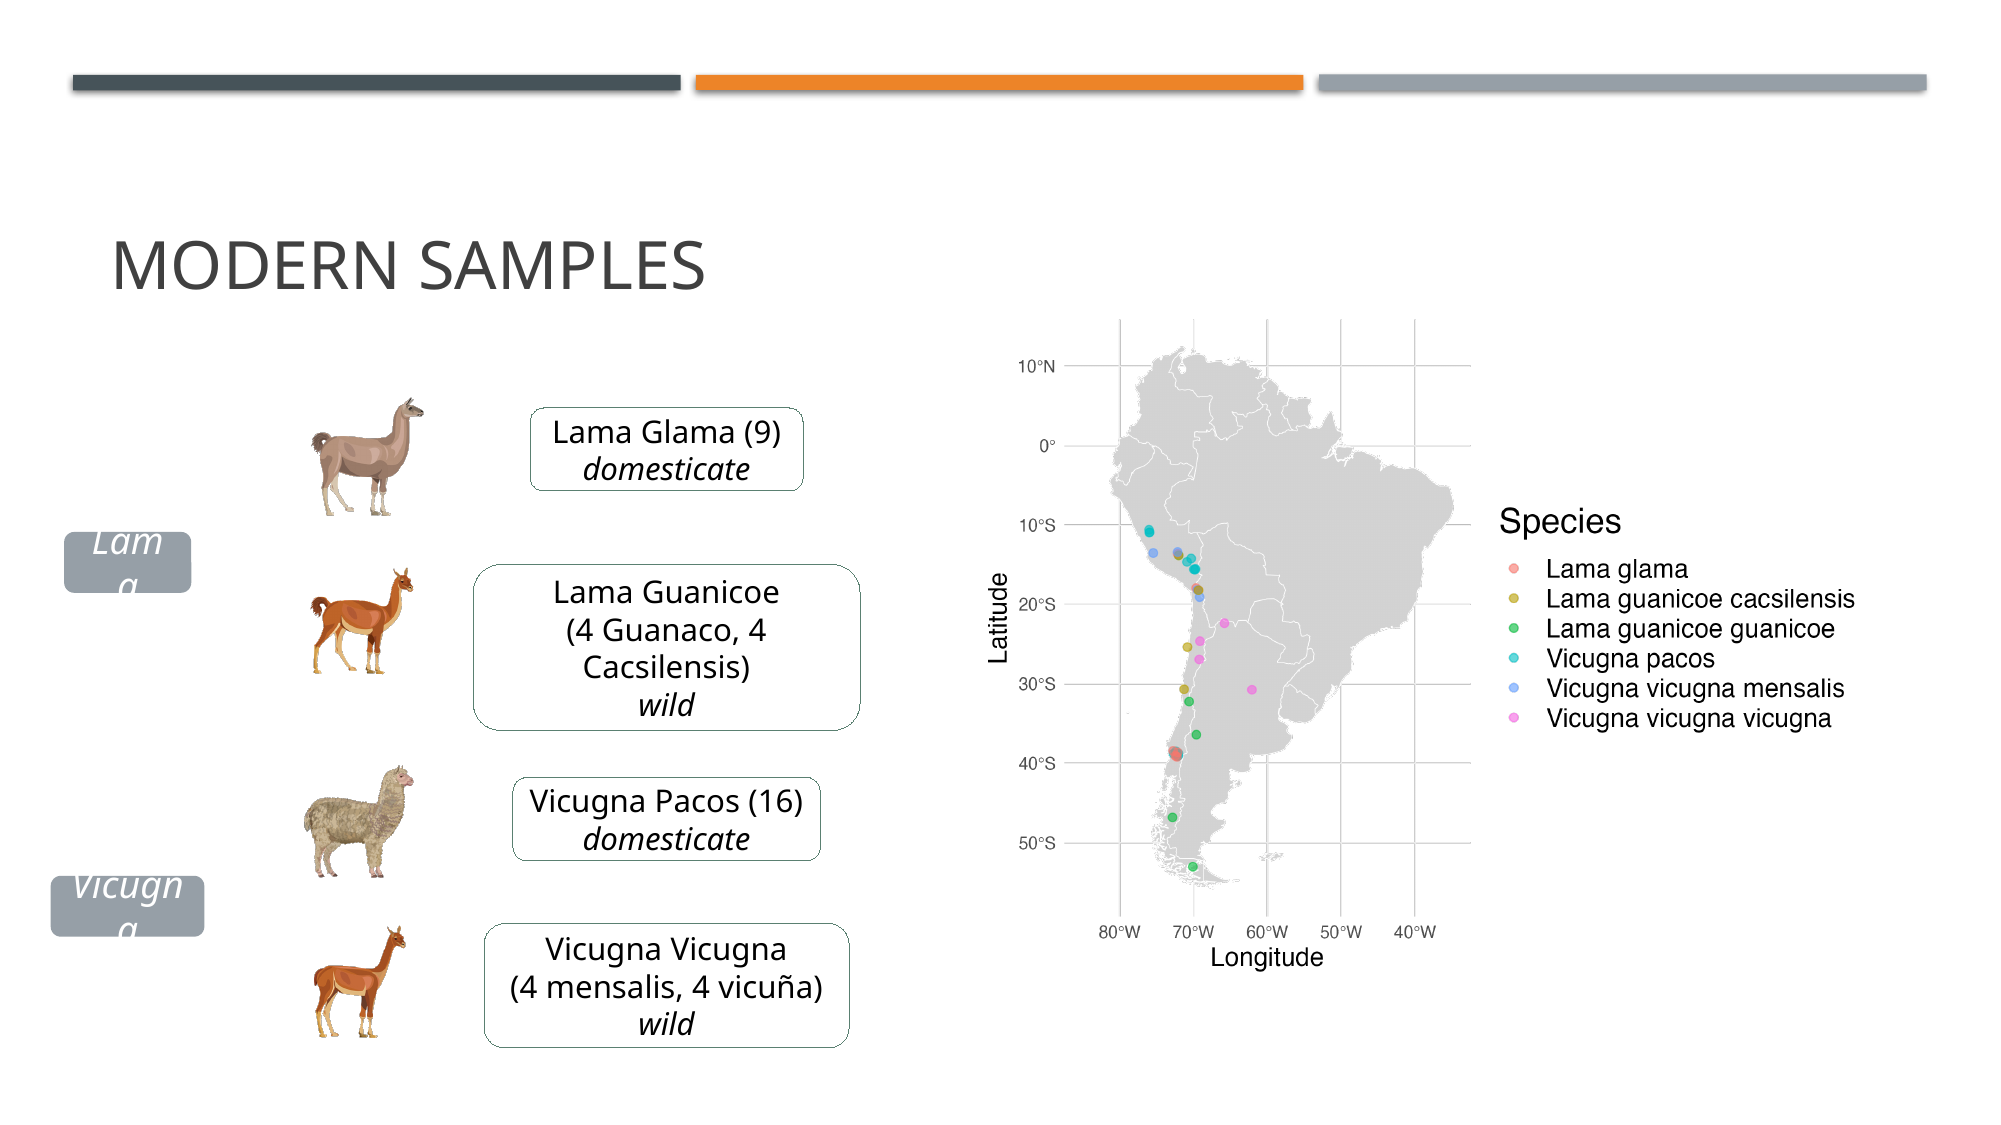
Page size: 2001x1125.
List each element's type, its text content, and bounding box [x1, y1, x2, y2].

text_box Lama Glama (9) domesticate [530, 407, 804, 491]
picture [307, 561, 417, 678]
text_box Lama [64, 531, 192, 593]
picture [298, 917, 421, 1040]
title Modern samples [95, 115, 1905, 311]
text_box Lama Guanicoe (4 Guanaco, 4 Cacsilensis) wild [473, 564, 861, 731]
text_box Vicugna Vicugna (4 mensalis, 4 vicuña) wild [484, 923, 850, 1048]
text_box Vicugna Pacos (16) domesticate [512, 777, 821, 861]
picture [297, 759, 419, 880]
text_box Vicugna [50, 875, 205, 937]
picture [301, 390, 430, 518]
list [916, 309, 1937, 982]
